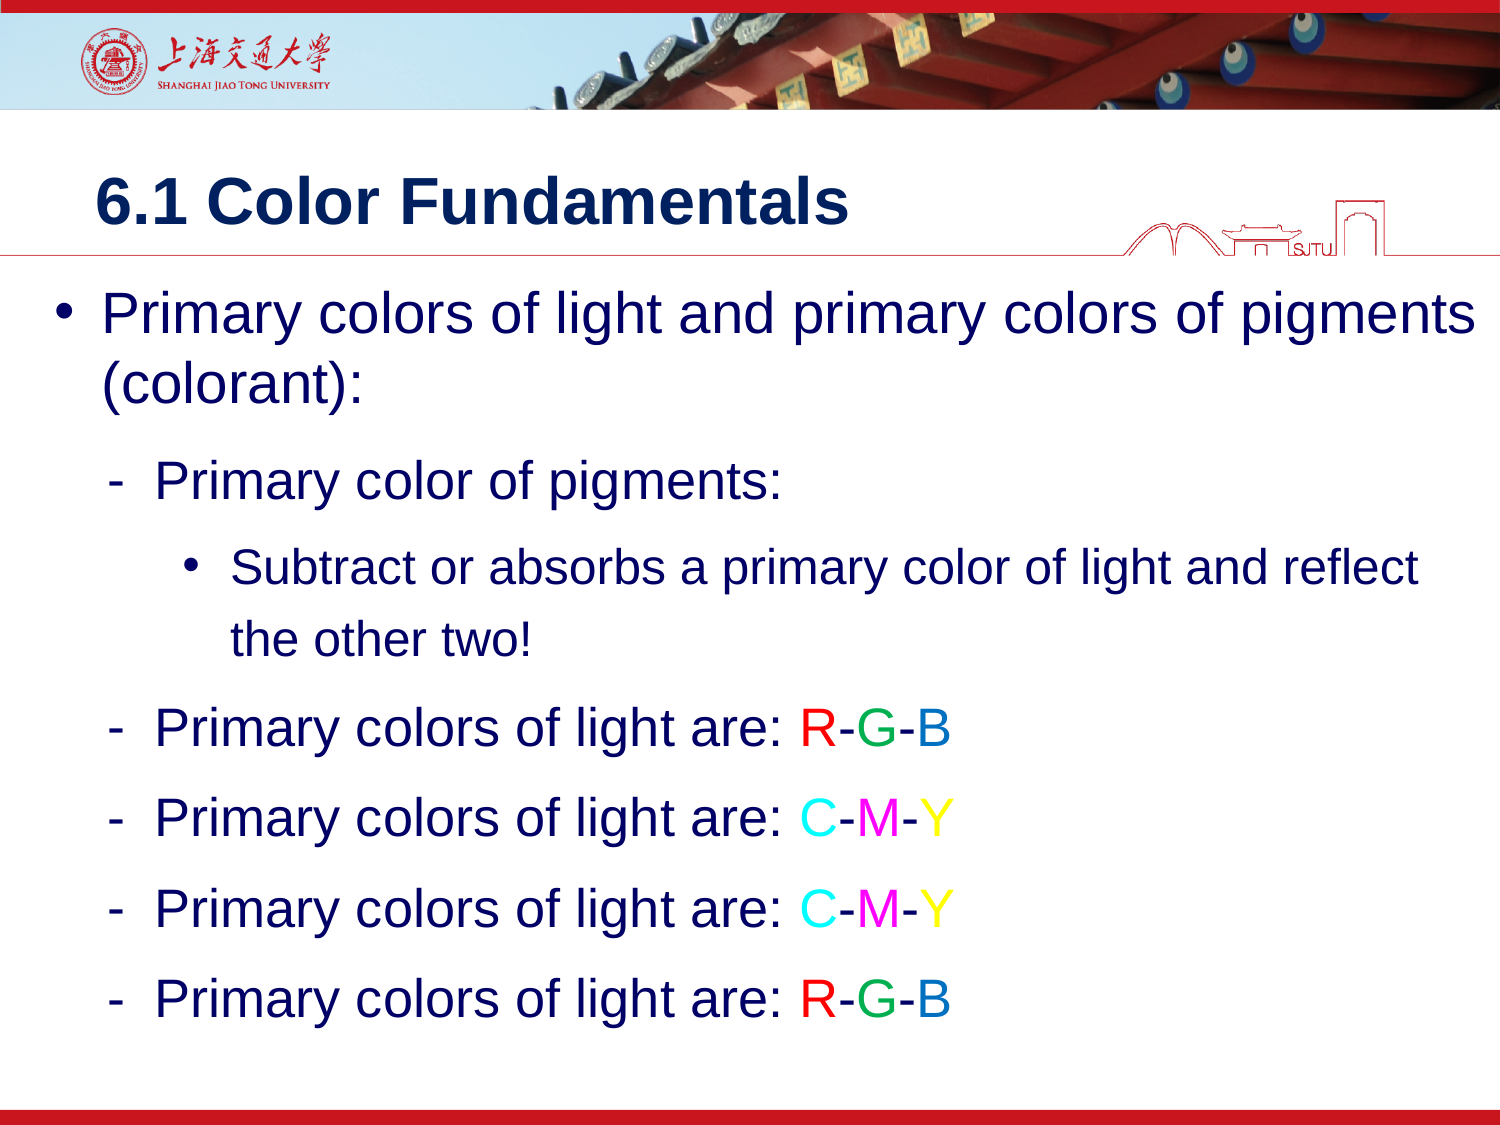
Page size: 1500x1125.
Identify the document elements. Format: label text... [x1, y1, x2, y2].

title 6.1 Color Fundamentals [81, 159, 1455, 254]
picture [0, 0, 1500, 110]
text_box Primary color of pigments: Subtract or absorbs a primary color of light and reflect the other two! Primary colors of light are: R-G-B Primary colors of light are: C-M-Y Primary colors of light are: C-M-Y Primary colors of light are: R-G-B [92, 424, 1455, 1036]
picture [0, 200, 1500, 256]
text_box Primary colors of light and primary colors of pigments (colorant): [40, 268, 1500, 423]
